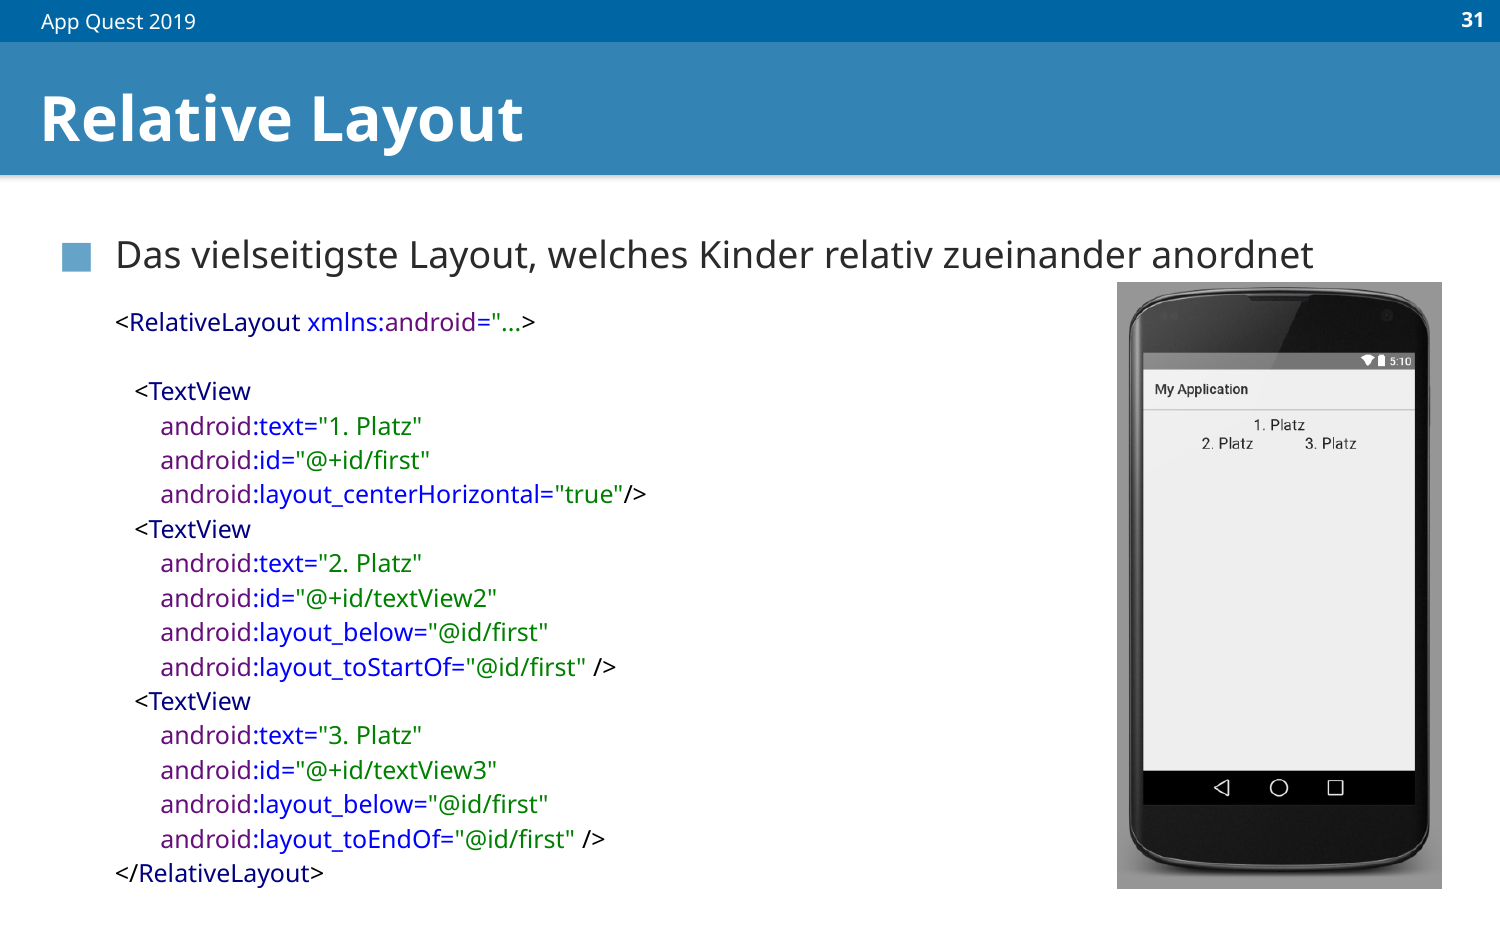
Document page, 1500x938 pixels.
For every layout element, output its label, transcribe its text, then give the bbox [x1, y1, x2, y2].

slide_number ‹#› [1410, 0, 1500, 42]
picture [0, 0, 1500, 938]
title Relative Layout [24, 42, 1491, 169]
list Das vielseitigste Layout, welches Kinder relativ zueinander anordnet [25, 193, 1491, 924]
text_box <RelativeLayout xmlns:android="...> <TextView android:text="1. Platz" android:id="@+id/first" android:layout_centerHorizontal="true"/> <TextView android:text="2. Platz" android:id="@+id/textView2" android:layout_below="@id/first" android:layout_toStartOf="@id/first" /> <TextView android:text="3. Platz" android:id="@+id/textView3" android:layout_below="@id/first" android:layout_toEndOf="@id/first" /> </RelativeLayout> [62, 287, 1025, 903]
